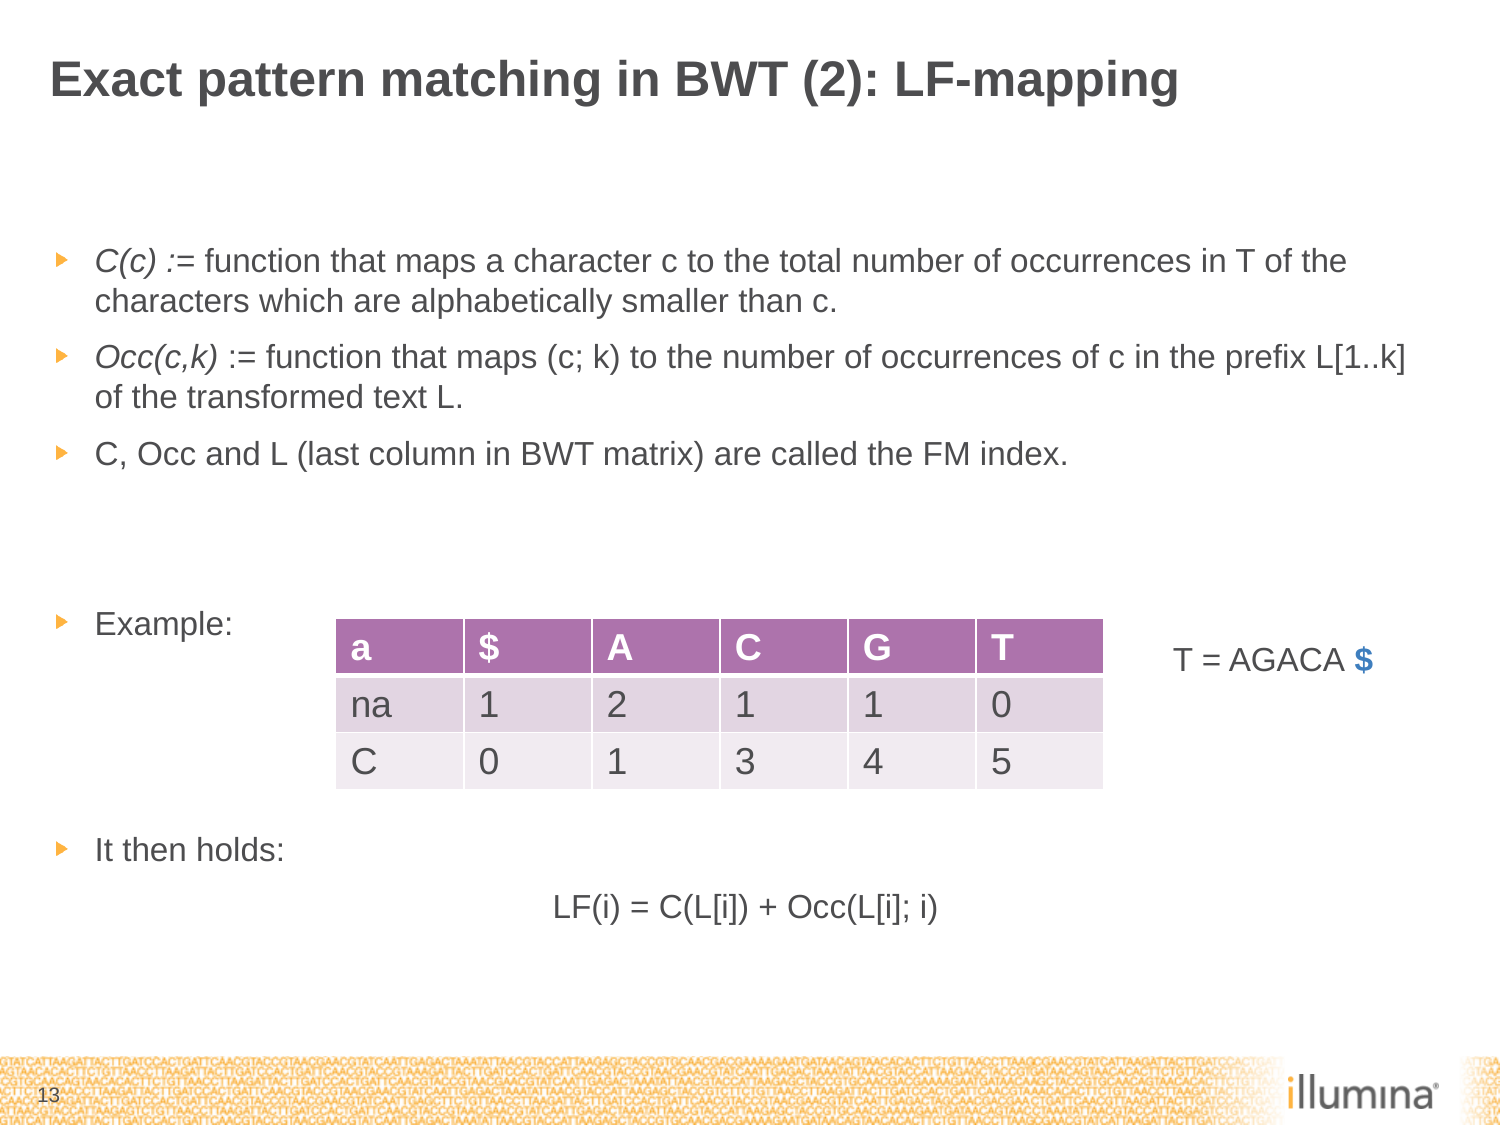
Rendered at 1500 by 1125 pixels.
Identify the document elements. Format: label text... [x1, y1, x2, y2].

table_cell na [1216, 1056, 1221, 1125]
table_cell 1 [465, 678, 591, 732]
picture [56, 614, 68, 629]
text_box T = AGACA $ [1158, 630, 1389, 686]
table_cell na [336, 678, 463, 732]
table_header A [593, 619, 719, 673]
picture [56, 252, 68, 267]
table_cell 3 [721, 733, 847, 789]
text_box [1222, 1056, 1227, 1125]
table_header G [849, 619, 975, 673]
table_cell 2 [593, 678, 719, 732]
title Exact pattern matching in BWT (2): LF-mapping [34, 38, 1446, 189]
table_cell T [1246, 1056, 1251, 1125]
table_cell $2 [1228, 1056, 1233, 1125]
table_header T [977, 619, 1103, 673]
table_cell C [336, 733, 463, 789]
table_cell 1 [849, 678, 975, 732]
table_cell 4 [849, 733, 975, 789]
table_cell 5 [977, 733, 1103, 789]
picture [1288, 1074, 1439, 1109]
list C(c) := function that maps a character c to the total number of occurrences in T of the characters which are alphabetically smaller than c. Occ(c,k) := function that maps (c; k) to the number of occurrences of c in the prefix L[1..k] of the transformed text L. C, Occ and L (last column in BWT matrix) are called the FM index. Example: It then holds: LF(i) = C(L[i]) + Occ(L[i]; i) [40, 174, 1452, 981]
table_header a [336, 619, 463, 673]
table_header $ [465, 619, 591, 673]
picture [0, 1056, 1198, 1125]
table_cell 1 [721, 678, 847, 732]
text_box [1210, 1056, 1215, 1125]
table_cell $2 [1252, 1056, 1257, 1125]
text_box [1204, 1056, 1209, 1125]
picture [56, 348, 68, 363]
table_cell ACA$2 [1234, 1056, 1239, 1125]
table_cell 0 [465, 733, 591, 789]
table_header C [721, 619, 847, 673]
table_cell ACA$2 [1240, 1056, 1245, 1125]
table_cell 0 [977, 678, 1103, 732]
picture [56, 841, 68, 856]
picture [56, 445, 68, 460]
table_cell 1 [593, 733, 719, 789]
